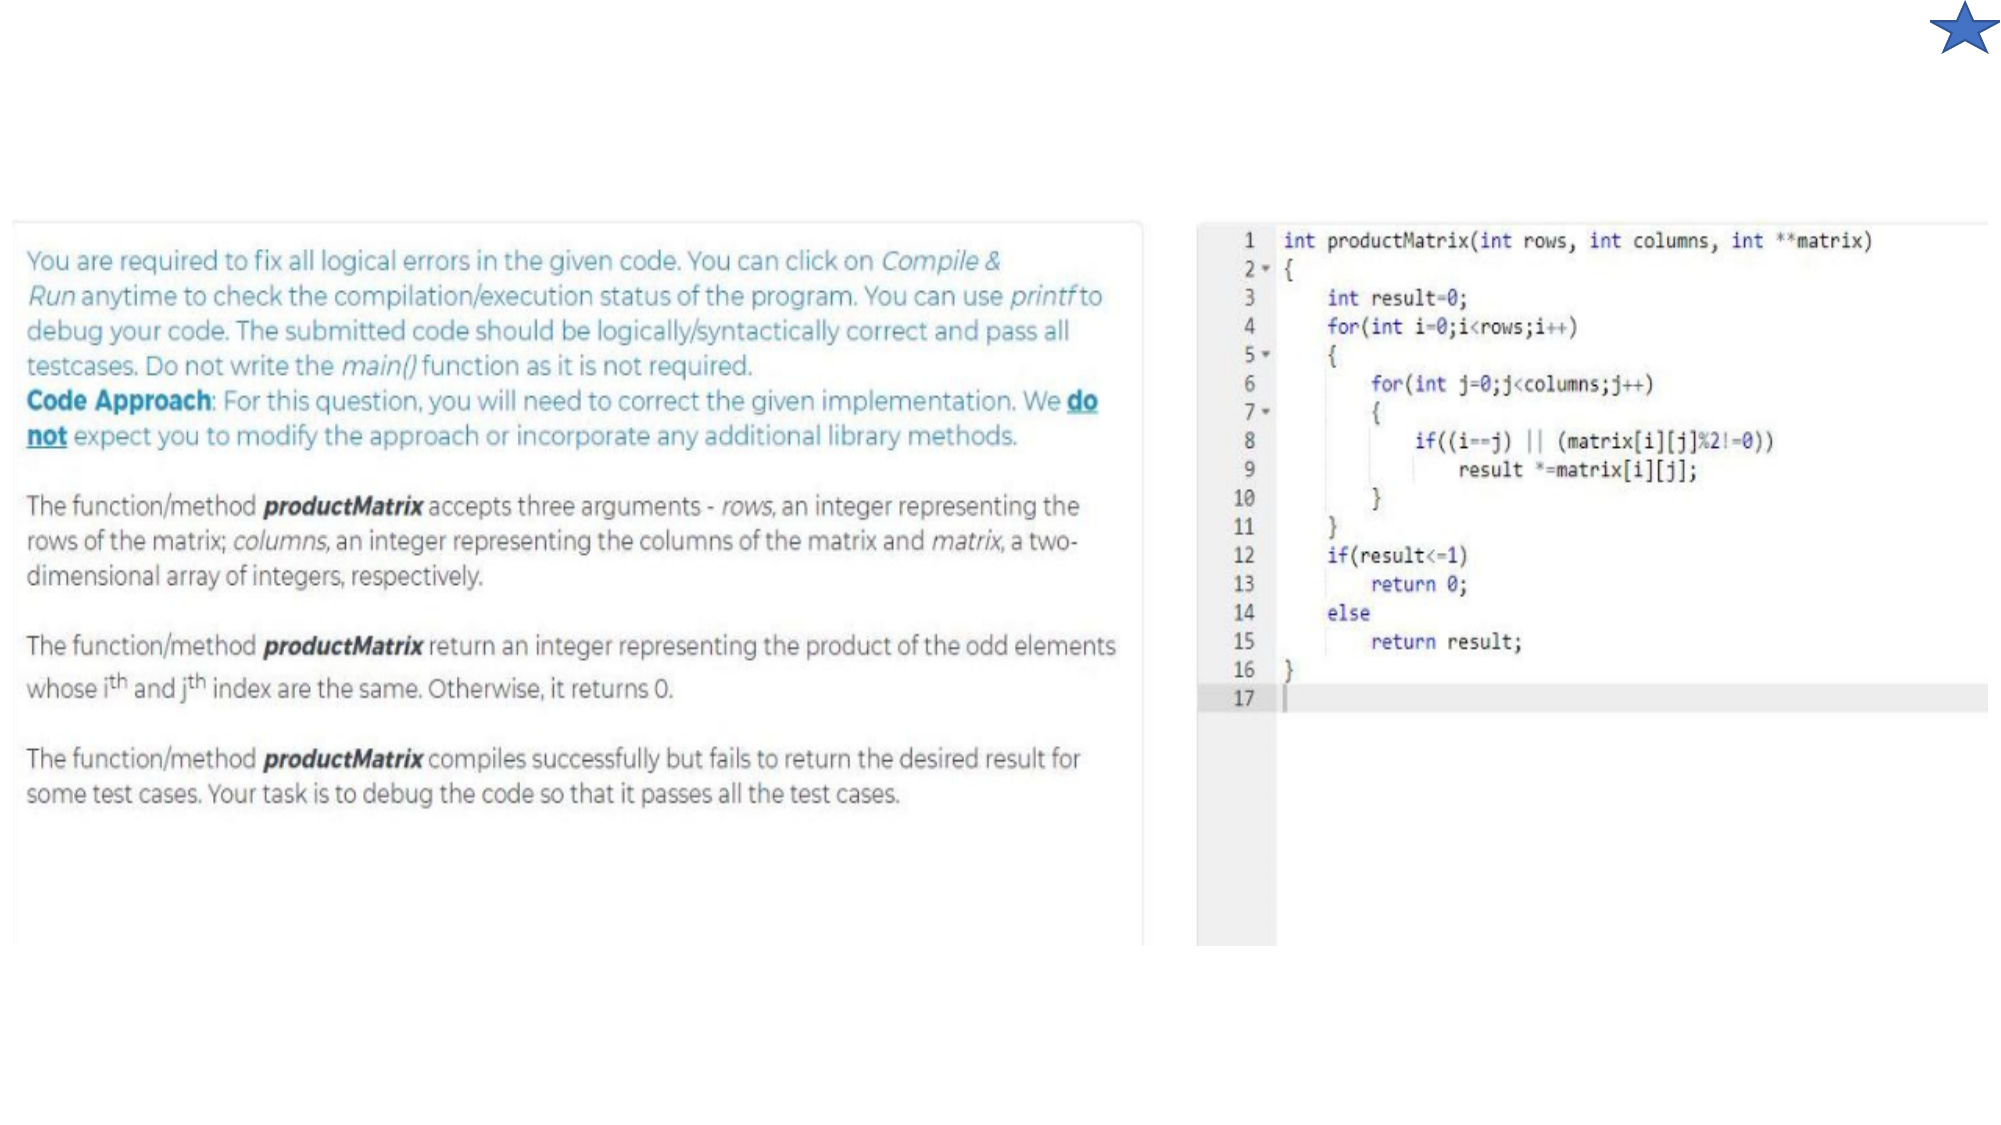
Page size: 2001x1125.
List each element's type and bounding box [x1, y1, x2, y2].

text_box [1929, 0, 2000, 54]
picture [12, 218, 1988, 946]
